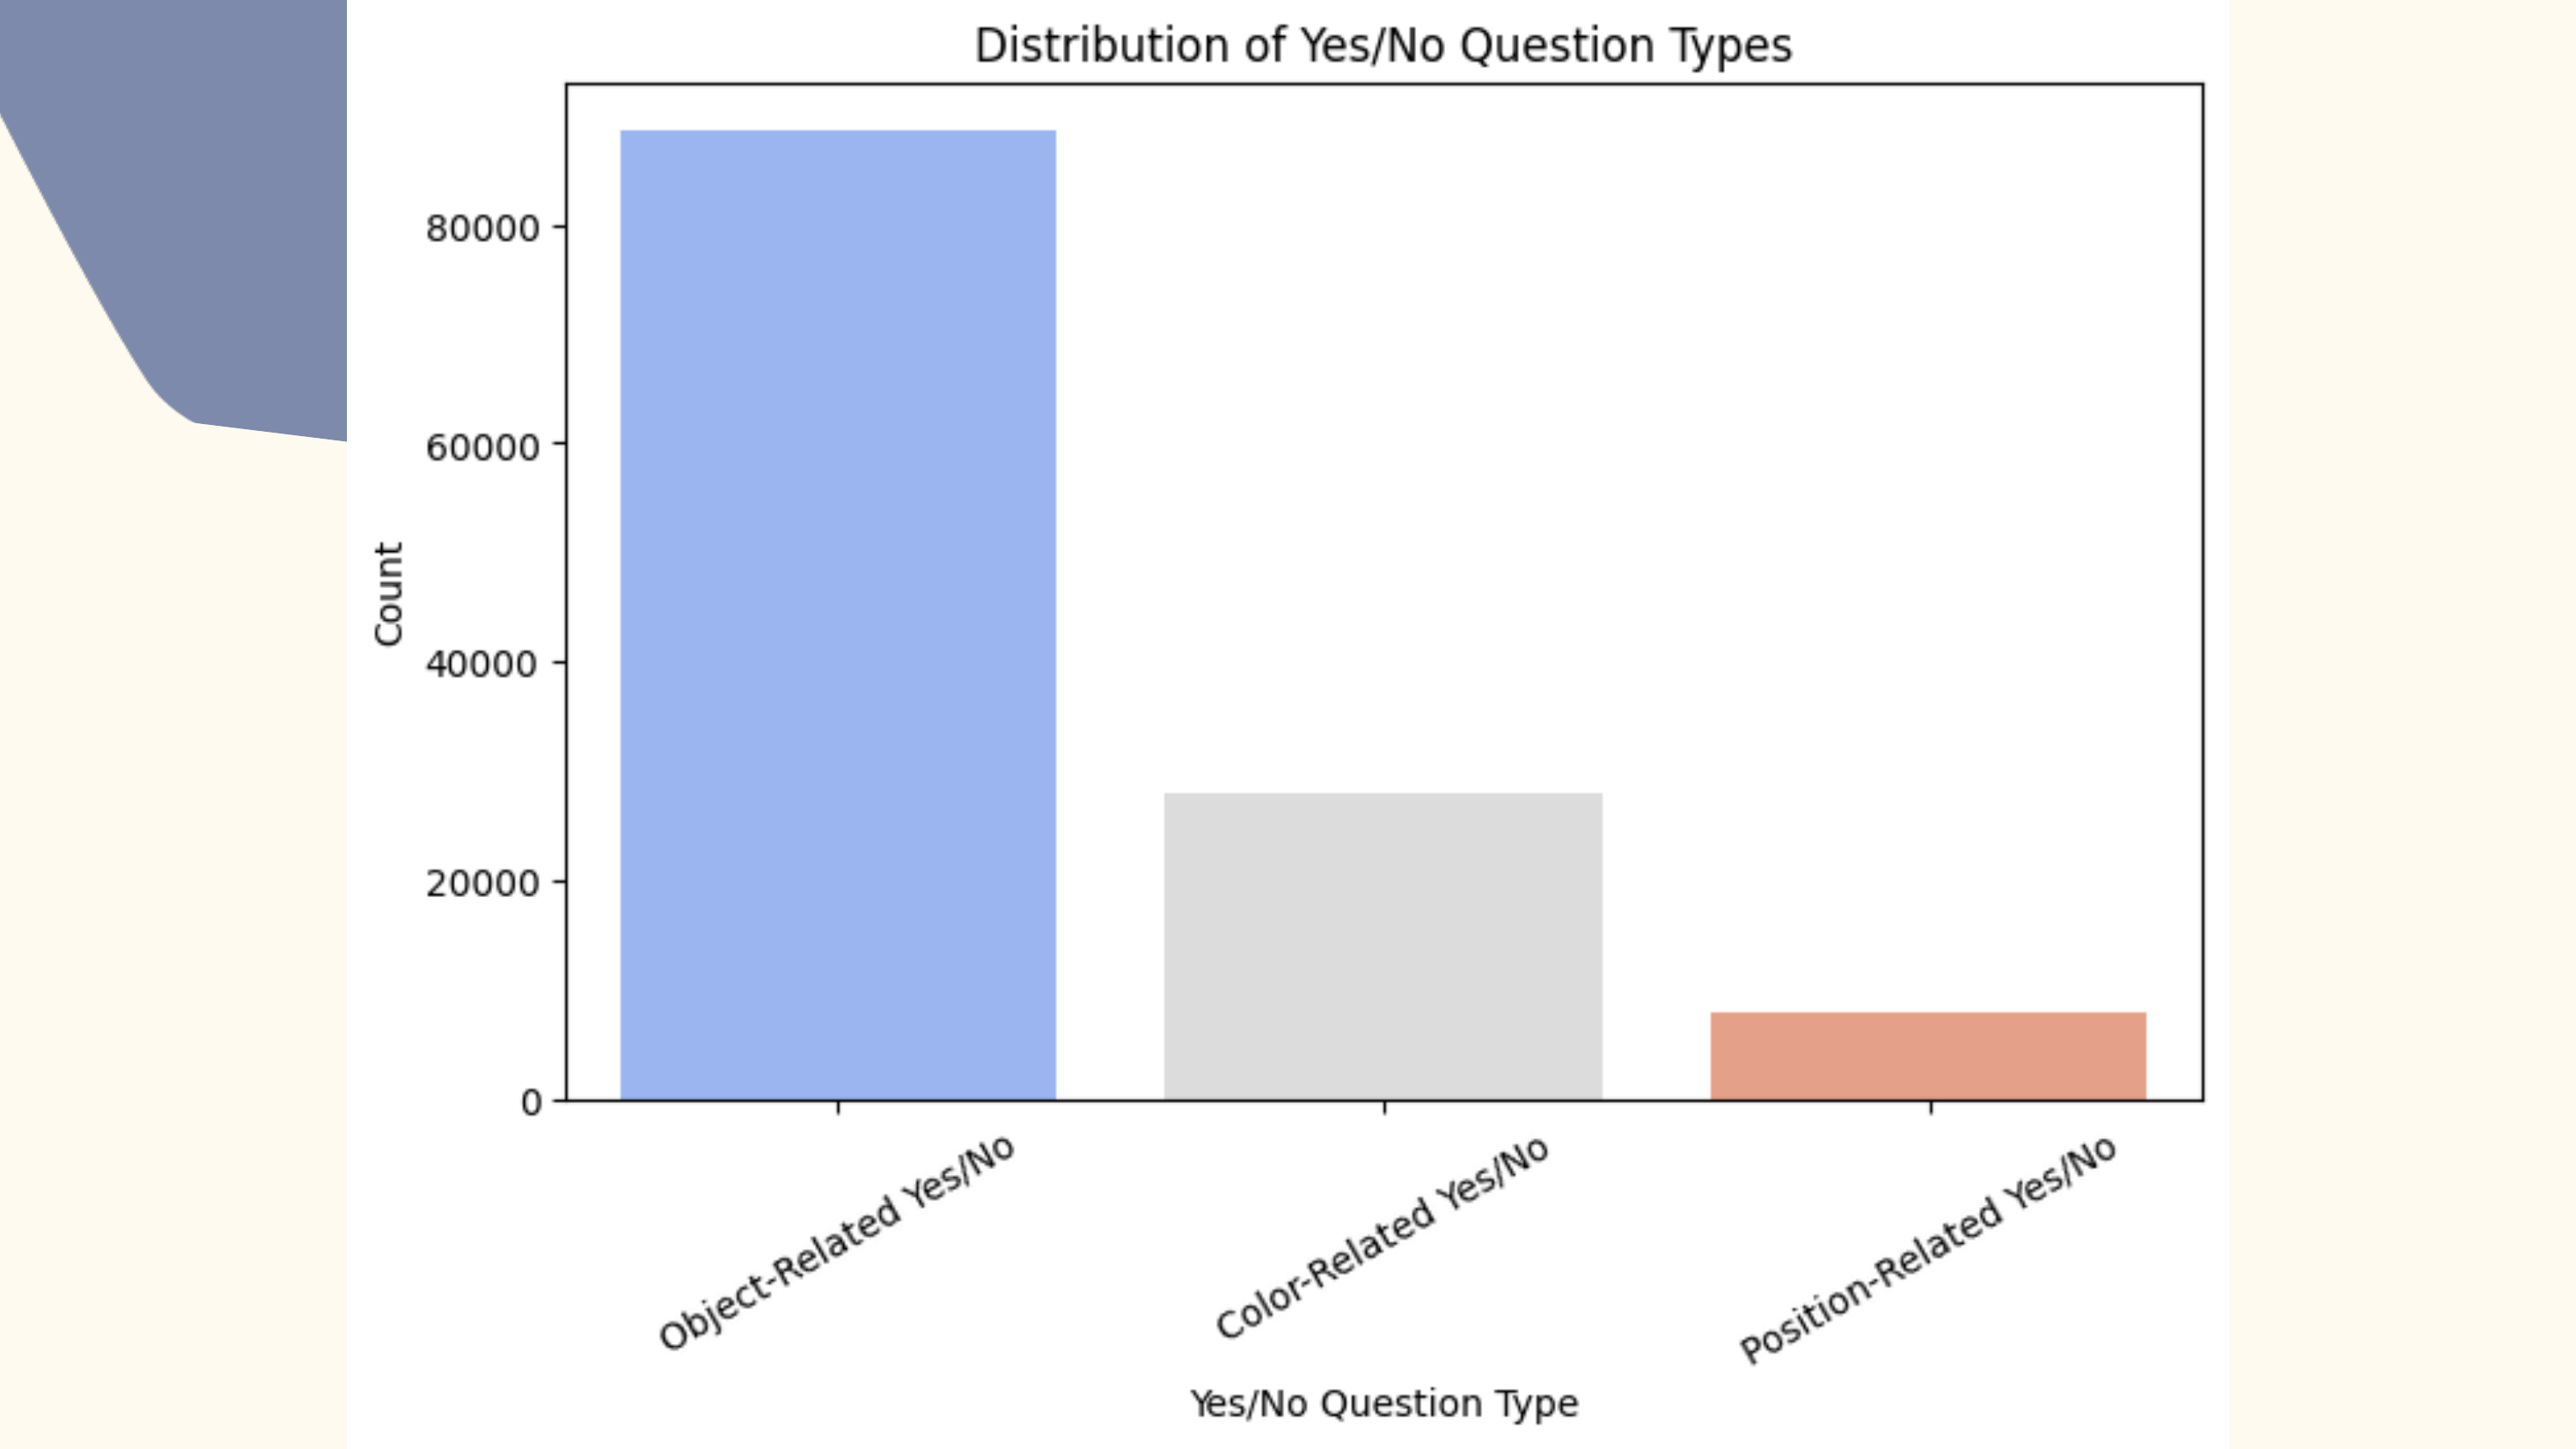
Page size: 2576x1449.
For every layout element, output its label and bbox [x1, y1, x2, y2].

picture [525, 659, 1813, 1449]
text_box [347, 0, 2229, 1449]
text_box [0, 0, 347, 442]
